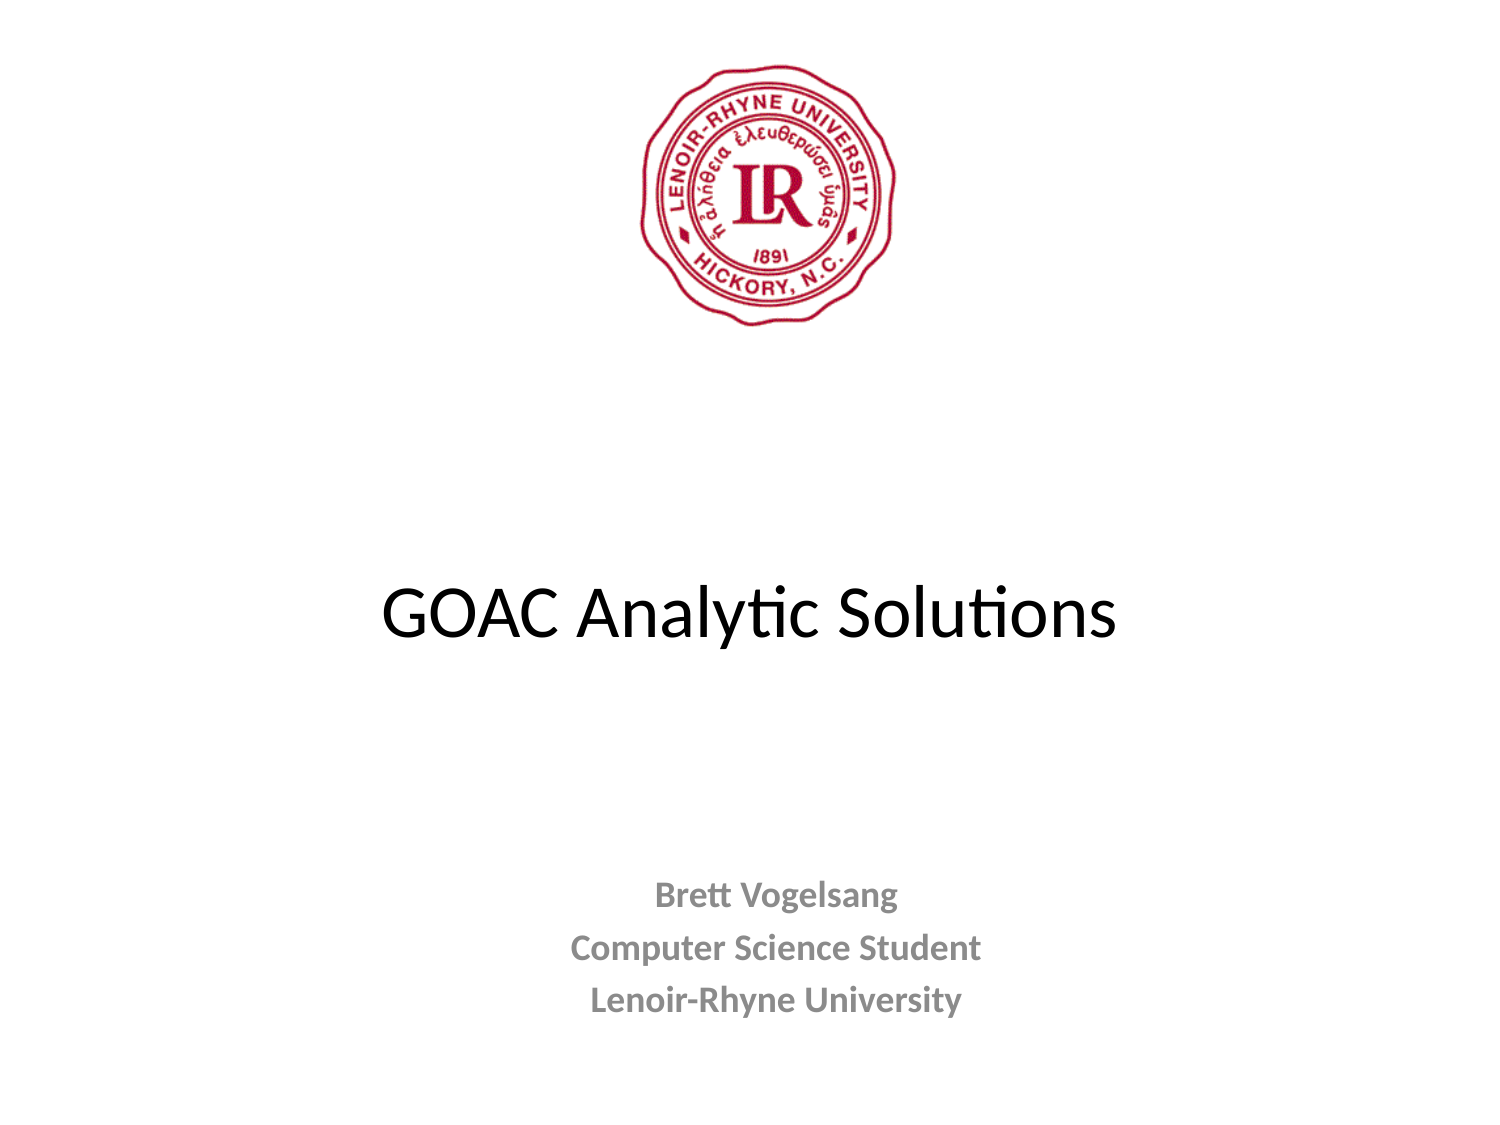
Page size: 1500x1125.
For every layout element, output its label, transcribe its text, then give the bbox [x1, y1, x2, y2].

subtitle Brett Vogelsang Computer Science Student Lenoir-Rhyne University [440, 809, 1113, 1025]
picture [637, 62, 899, 329]
title GOAC Analytic Solutions [0, 362, 1500, 763]
